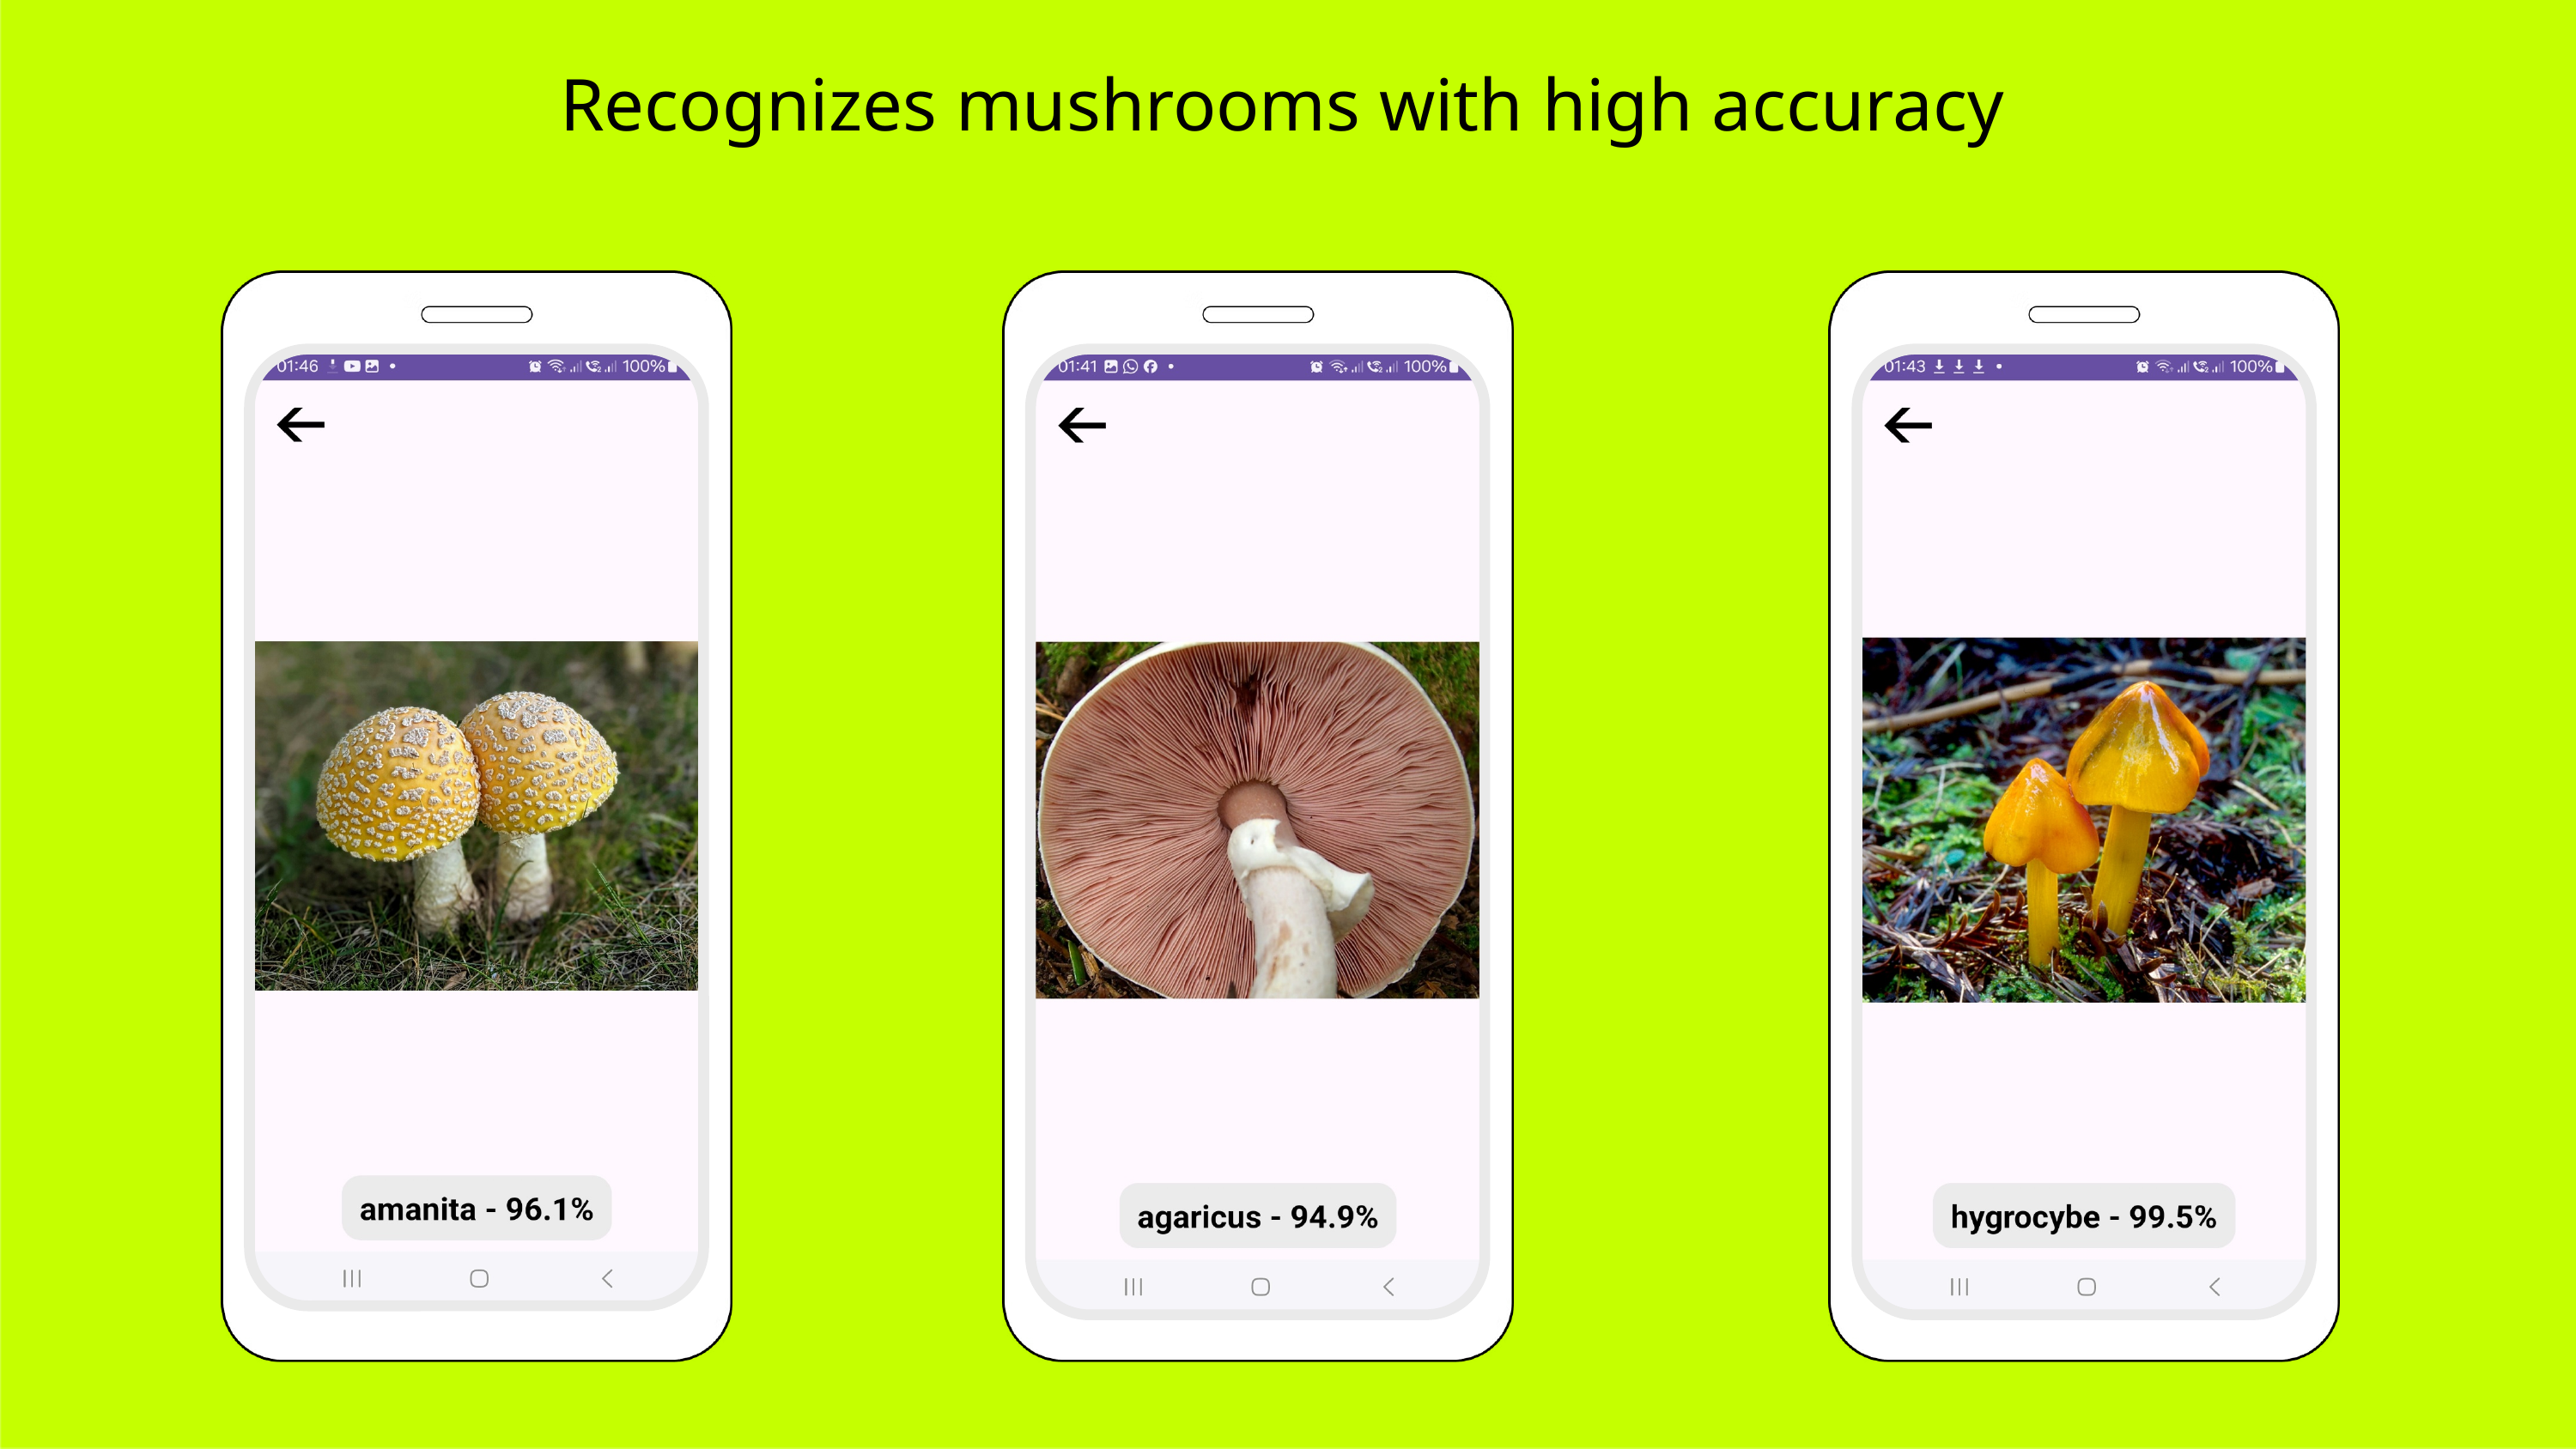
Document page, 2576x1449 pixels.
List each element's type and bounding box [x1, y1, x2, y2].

picture [249, 349, 704, 1307]
picture [1001, 270, 1514, 1363]
picture [1828, 270, 2341, 1363]
text_box [0, 0, 2576, 1449]
